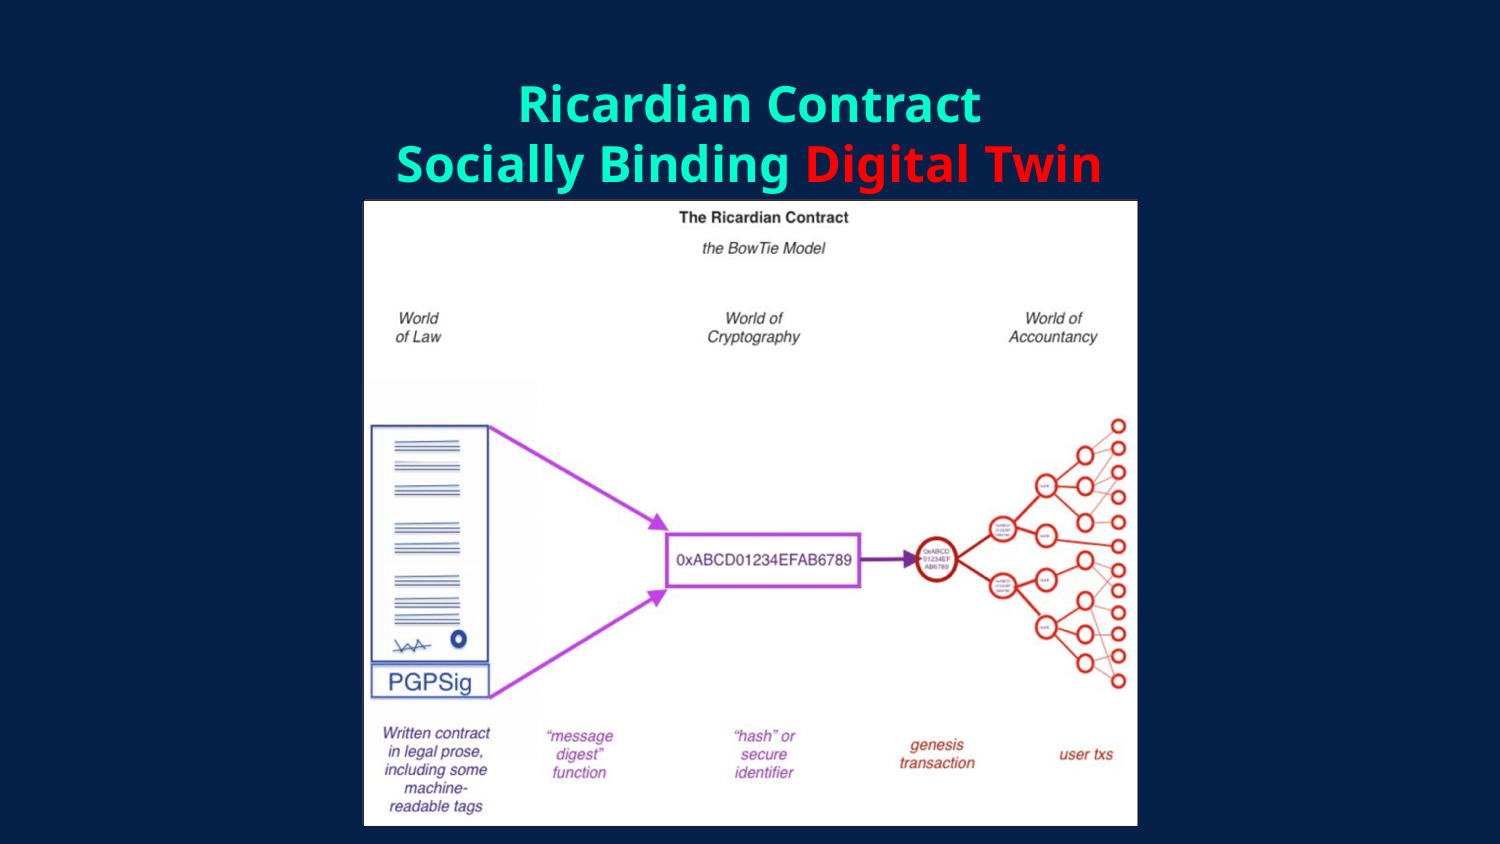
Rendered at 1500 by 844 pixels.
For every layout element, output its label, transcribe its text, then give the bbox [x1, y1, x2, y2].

title Ricardian Contract Socially Binding Digital Twin [321, 57, 1179, 214]
picture [361, 199, 1138, 827]
